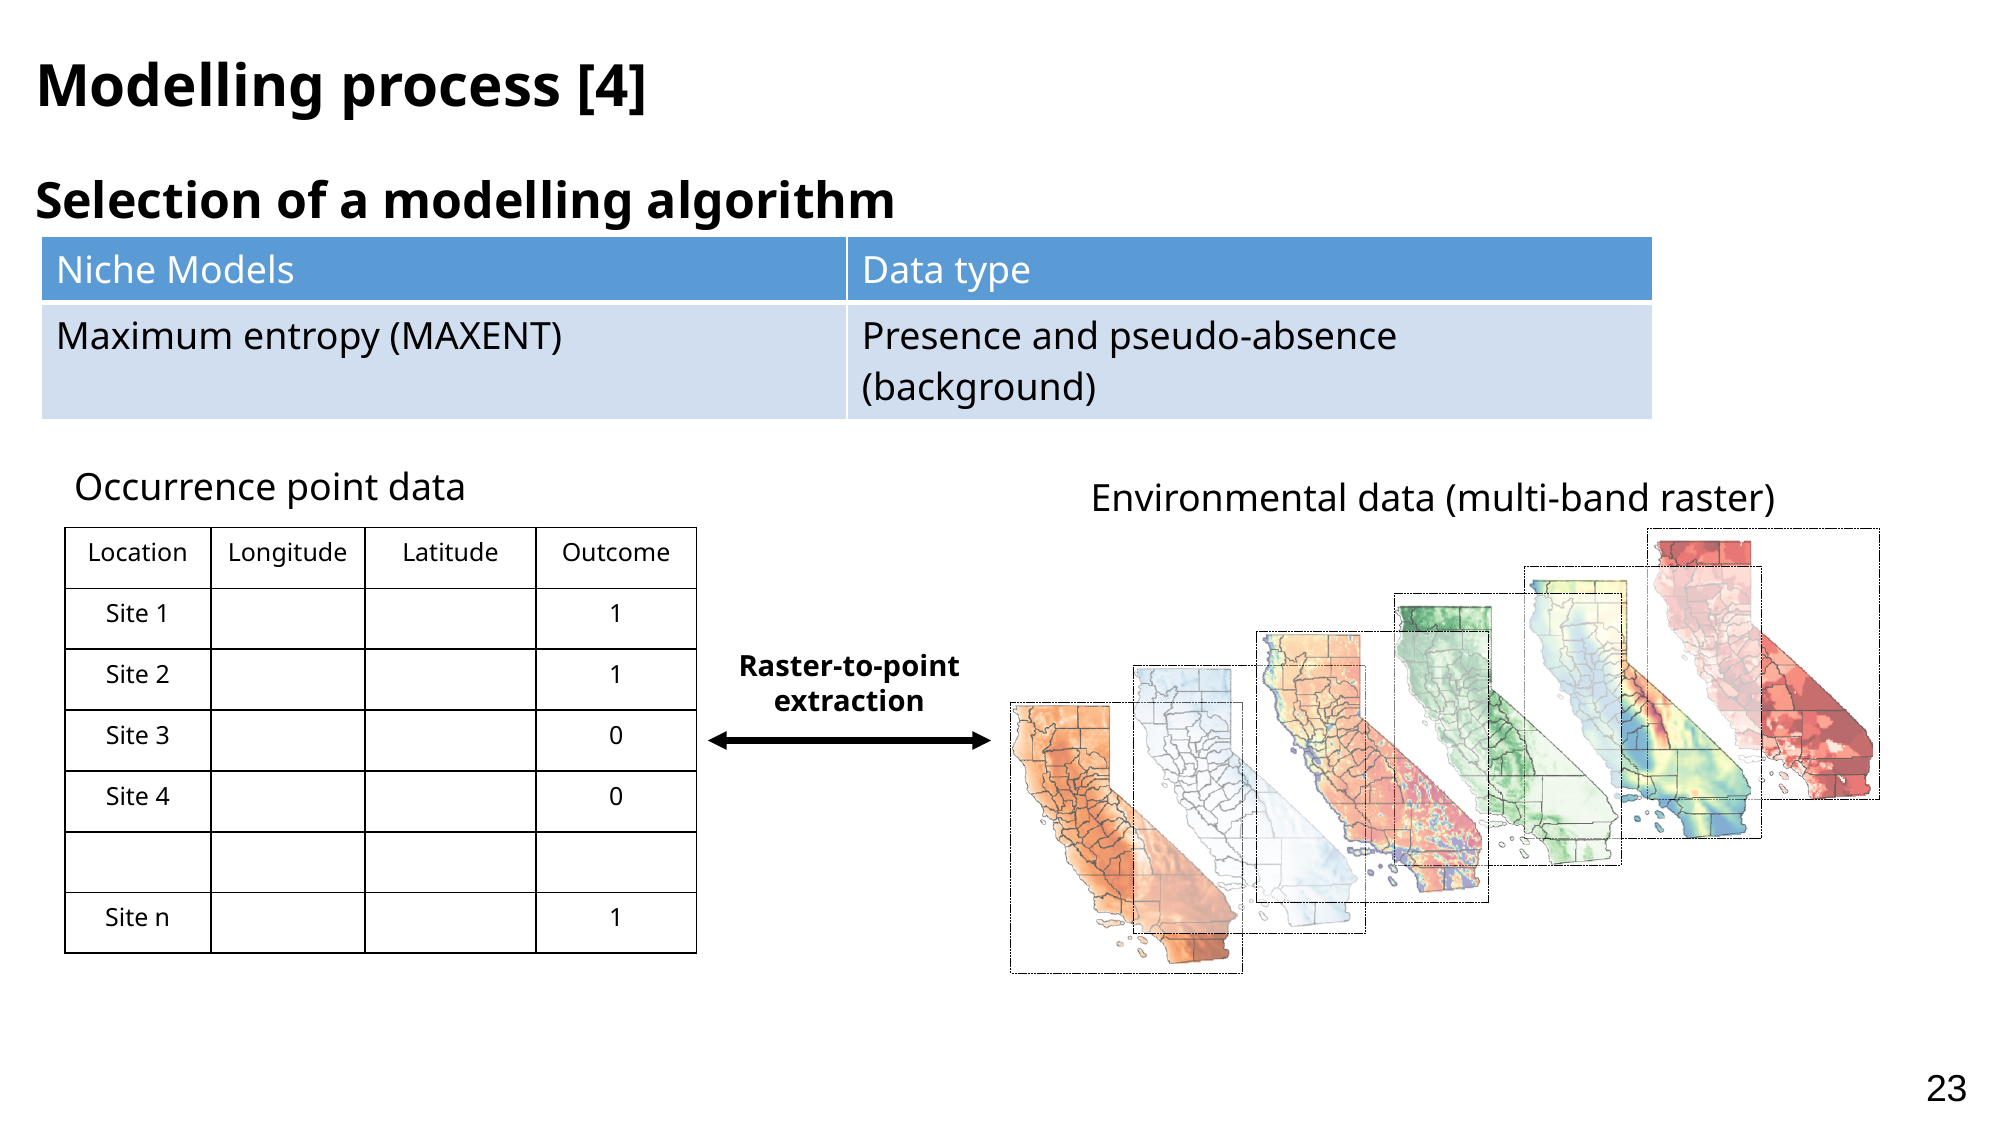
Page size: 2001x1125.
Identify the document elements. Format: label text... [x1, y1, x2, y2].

table_header Data type [848, 237, 1652, 300]
list Modelling process [4] Selection of a modelling algorithm [20, 40, 1906, 1119]
table_header Niche Models [42, 237, 846, 300]
text_box Environmental data (multi-band raster) [1061, 466, 1805, 527]
text_box Occurrence point data [20, 455, 521, 516]
table_cell Maximum entropy (MAXENT) [42, 305, 846, 419]
picture [1010, 527, 1880, 974]
text_box 23 [1911, 1056, 2000, 1080]
text_box Raster-to-point extraction [712, 639, 987, 725]
table_cell Presence and pseudo-absence (background) [848, 305, 1652, 419]
